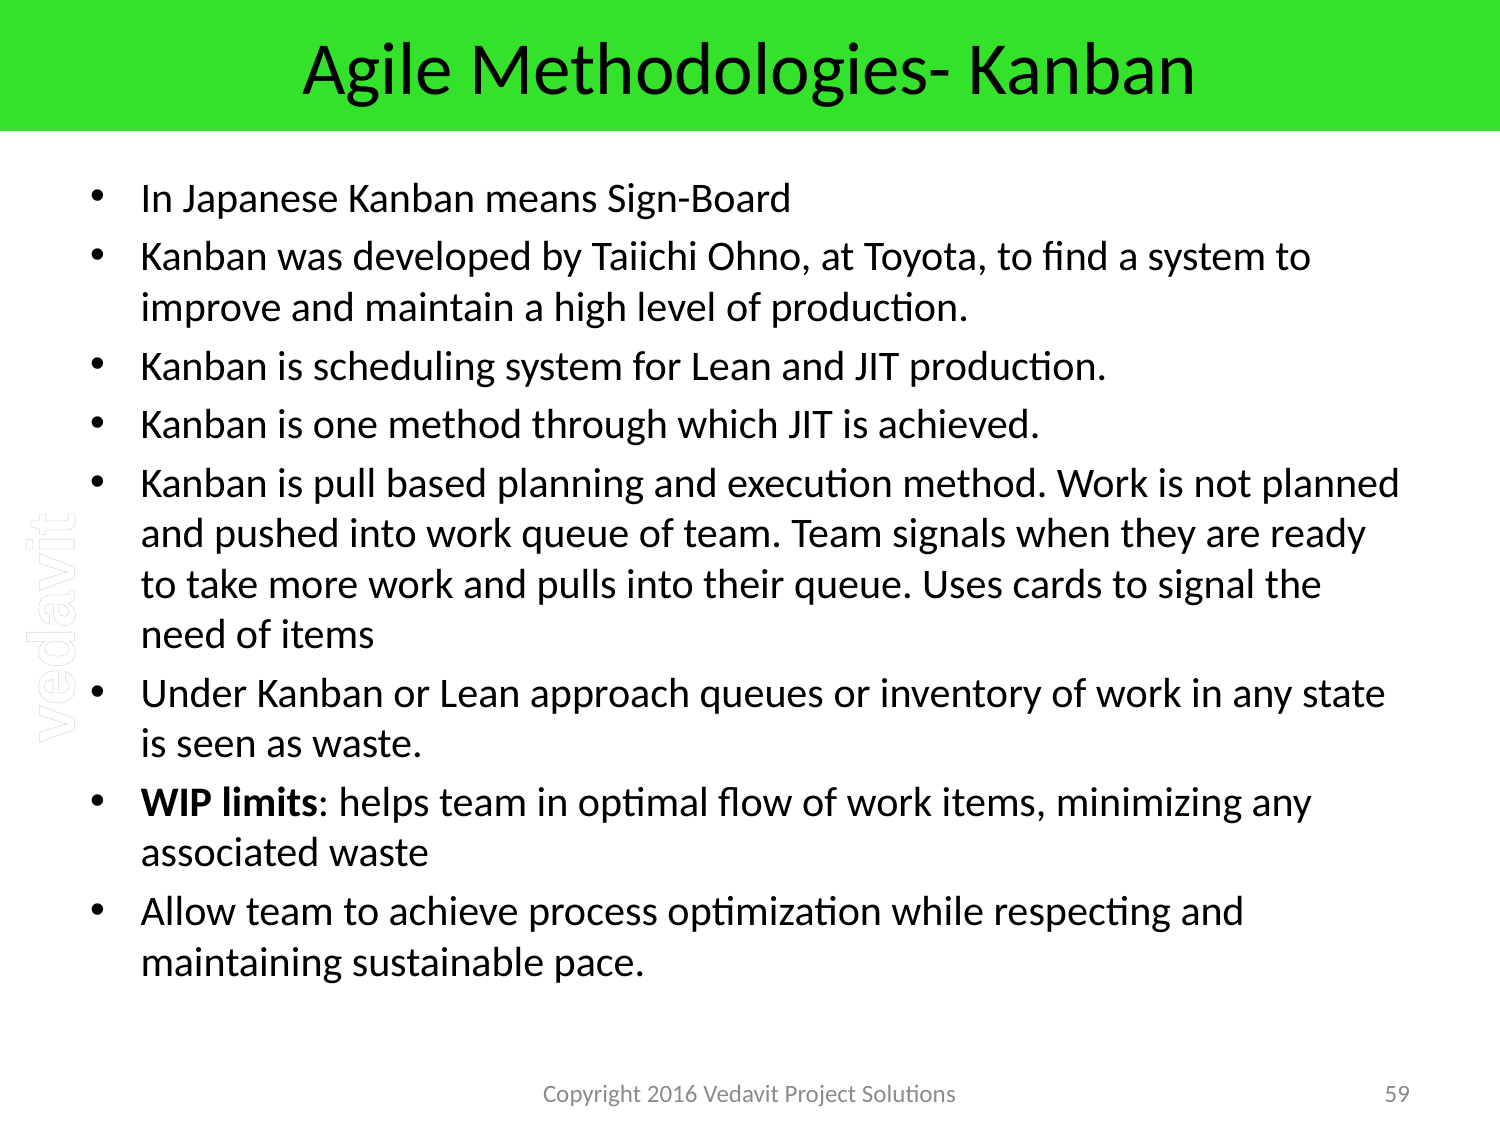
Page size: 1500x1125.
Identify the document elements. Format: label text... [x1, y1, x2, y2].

slide_number 59 [1074, 1062, 1425, 1123]
footer Copyright 2016 Vedavit Project Solutions [512, 1062, 988, 1123]
title Agile Methodologies- Kanban [0, 0, 1500, 131]
list In Japanese Kanban means Sign-Board Kanban was developed by Taiichi Ohno, at Toyota, to find a system to improve and maintain a high level of production. Kanban is scheduling system for Lean and JIT production. Kanban is one method through which JIT is achieved. Kanban is pull based planning and execution method. Work is not planned and pushed into work queue of team. Team signals when they are ready to take more work and pulls into their queue. Uses cards to signal the need of items Under Kanban or Lean approach queues or inventory of work in any state is seen as waste. WIP limits: helps team in optimal flow of work items, minimizing any associated waste Allow team to achieve process optimization while respecting and maintaining sustainable pace. [75, 162, 1425, 1000]
